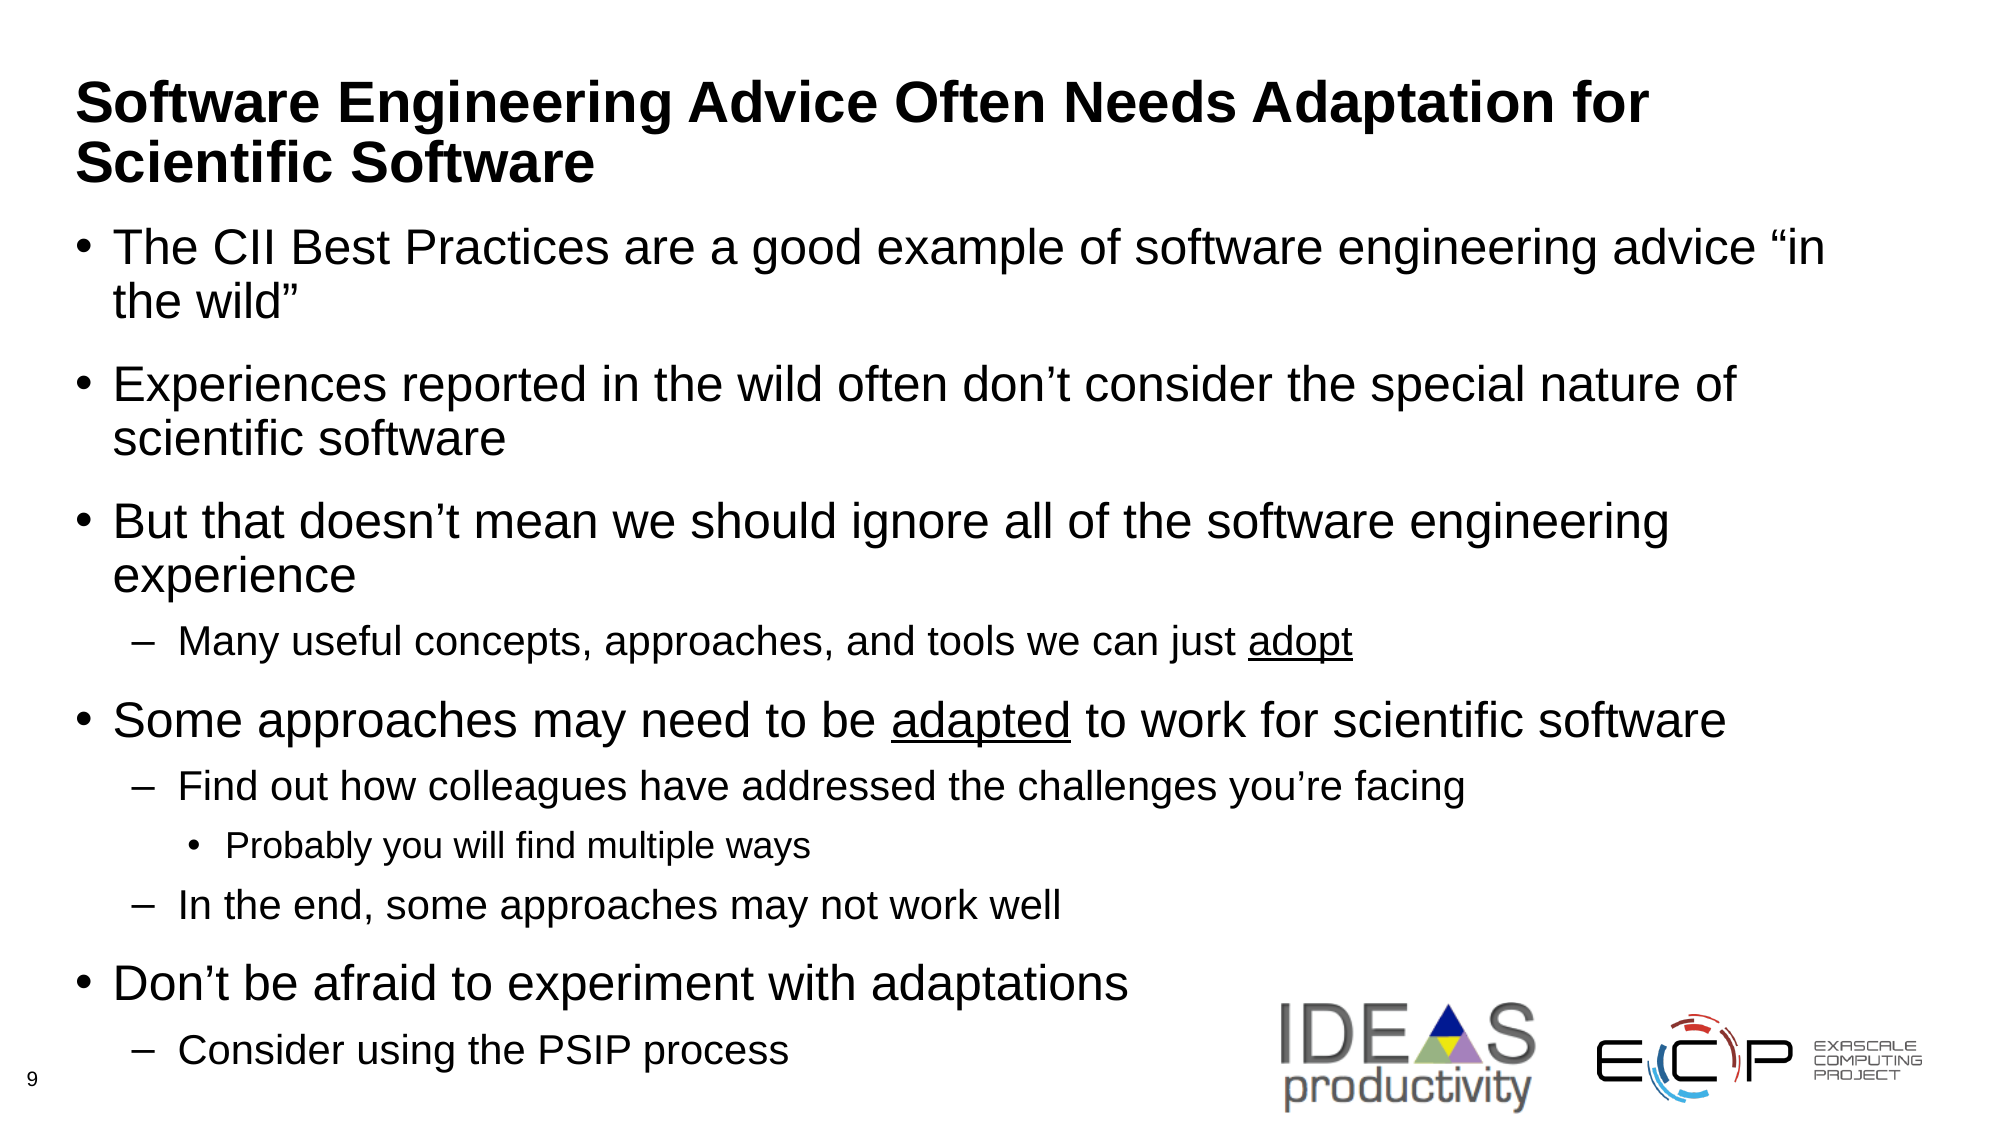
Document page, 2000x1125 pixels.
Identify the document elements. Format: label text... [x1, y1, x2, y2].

list The CII Best Practices are a good example of software engineering advice “in the wild” Experiences reported in the wild often don’t consider the special nature of scientific software But that doesn’t mean we should ignore all of the software engineering experience Many useful concepts, approaches, and tools we can just adopt Some approaches may need to be adapted to work for scientific software Find out how colleagues have addressed the challenges you’re facing Probably you will find multiple ways In the end, some approaches may not work well Don’t be afraid to experiment with adaptations Consider using the PSIP process [59, 213, 1926, 878]
title Software Engineering Advice Often Needs Adaptation for Scientific Software [59, 67, 1926, 213]
picture [1597, 1014, 1922, 1103]
picture [1280, 1002, 1537, 1114]
